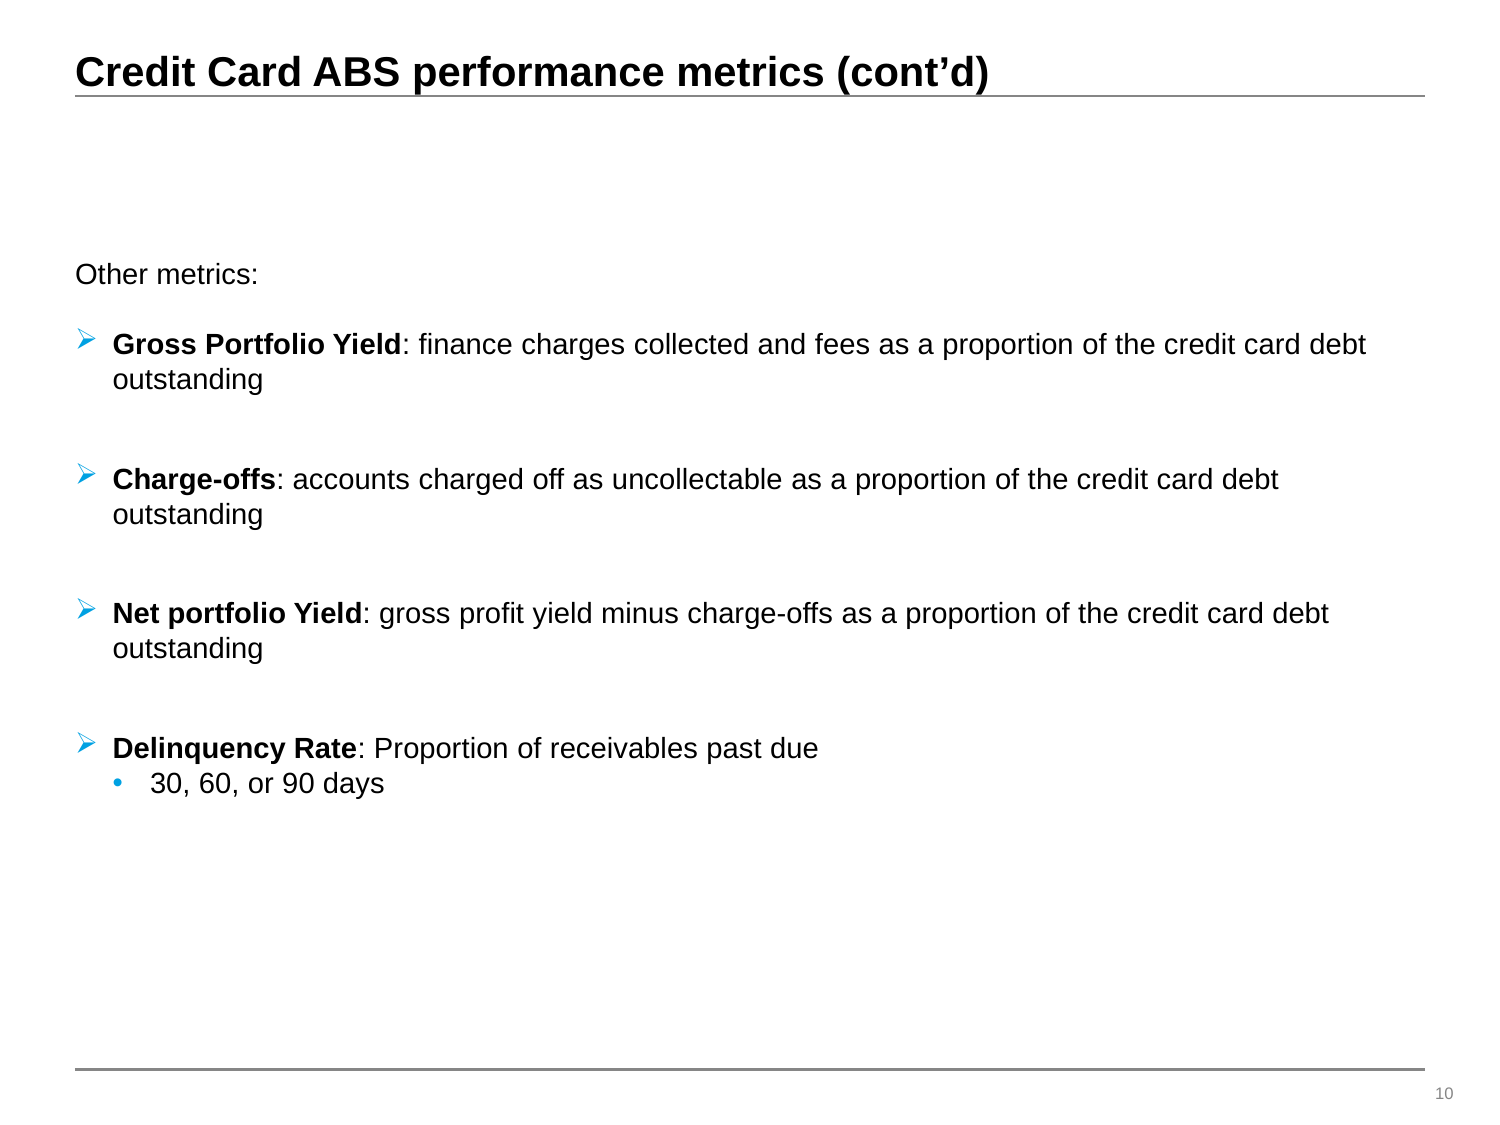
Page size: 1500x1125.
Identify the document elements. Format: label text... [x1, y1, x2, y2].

list Other metrics: Gross Portfolio Yield: finance charges collected and fees as a proportion of the credit card debt outstanding Charge-offs: accounts charged off as uncollectable as a proportion of the credit card debt outstanding Net portfolio Yield: gross profit yield minus charge-offs as a proportion of the credit card debt outstanding Delinquency Rate: Proportion of receivables past due 30, 60, or 90 days [75, 254, 1424, 953]
title Credit Card ABS performance metrics (cont’d) [75, 45, 1424, 96]
